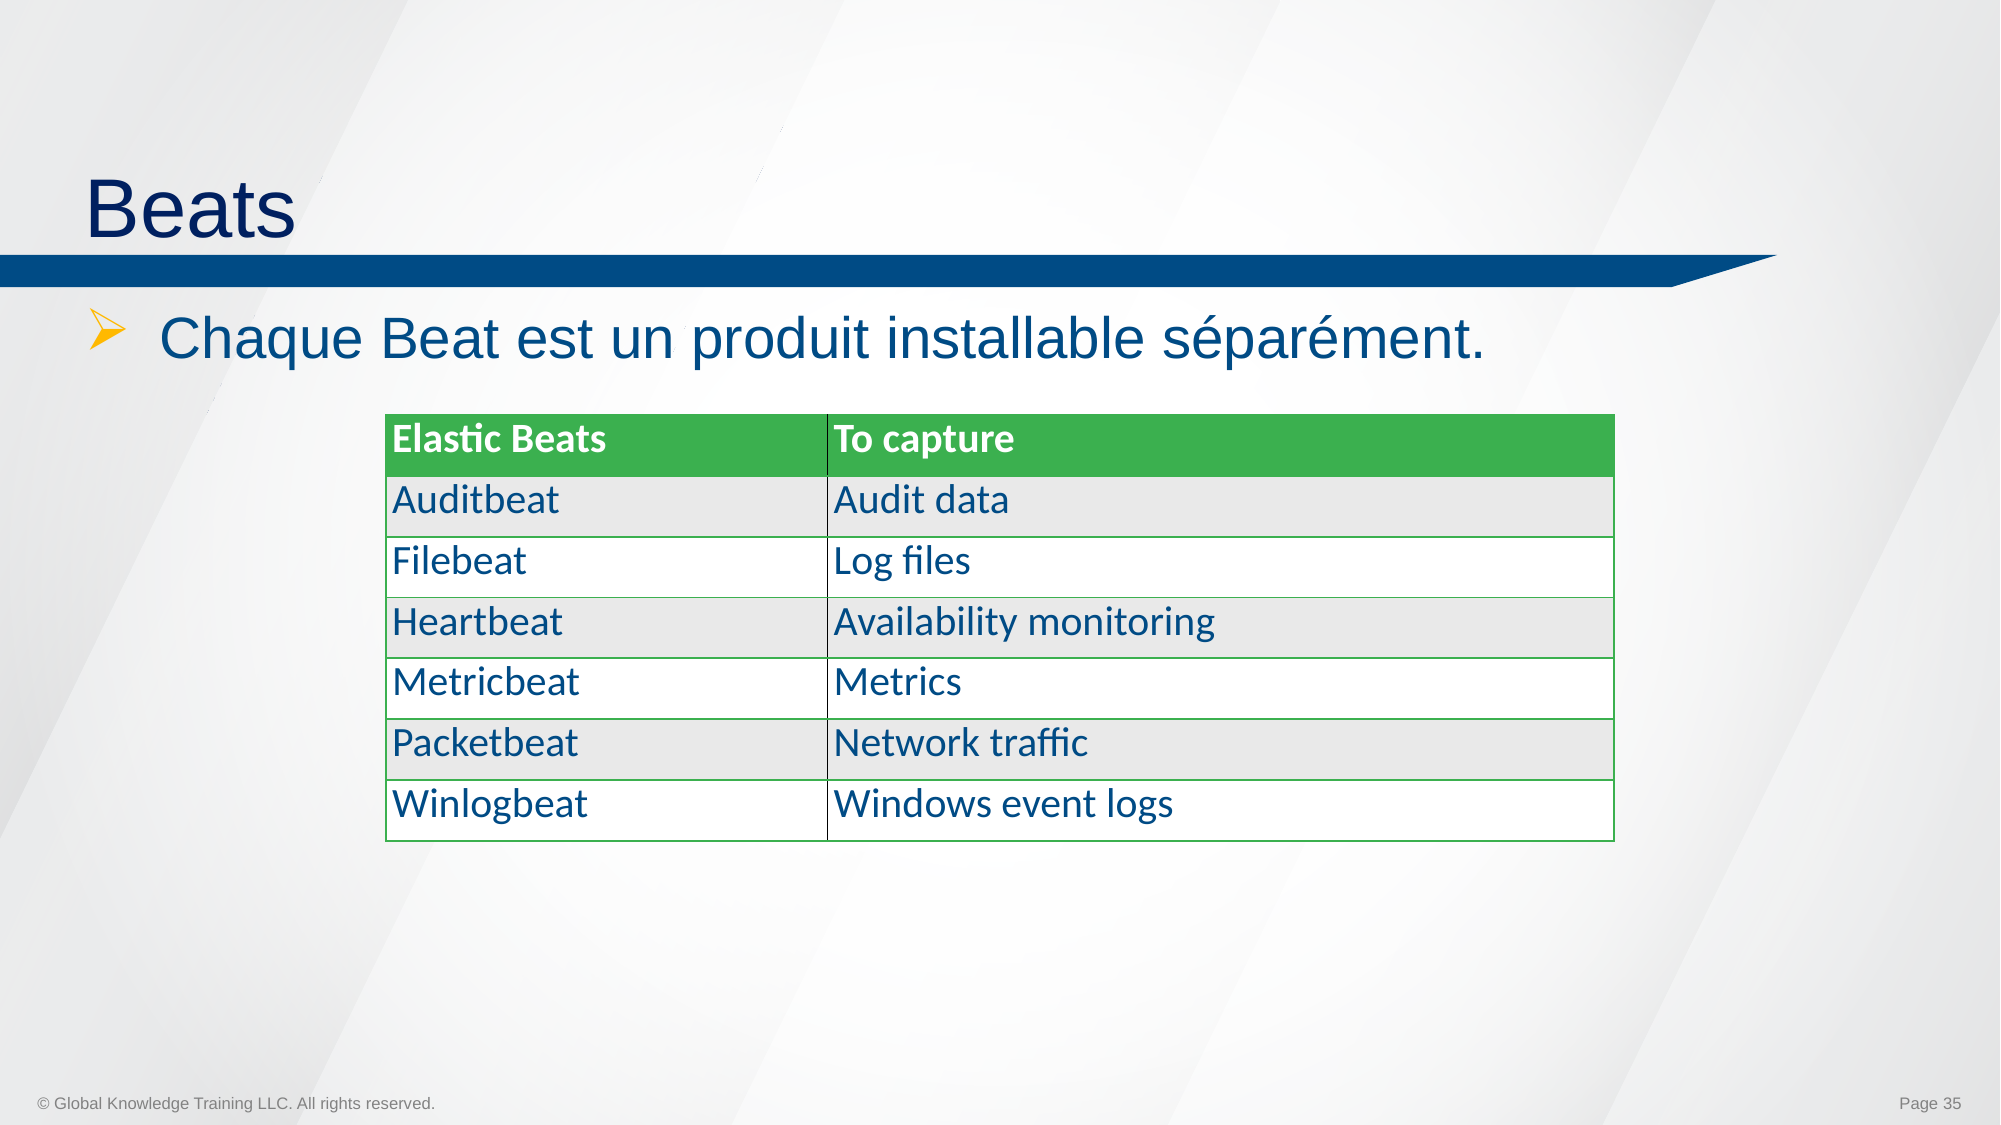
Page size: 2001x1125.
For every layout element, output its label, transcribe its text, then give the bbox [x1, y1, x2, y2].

table_cell Packetbeat [387, 720, 827, 779]
table_cell Metrics [828, 659, 1613, 718]
list Chaque Beat est un produit installable séparément. [84, 308, 1920, 1088]
table_cell Auditbeat [387, 477, 827, 536]
table_header To capture [828, 416, 1613, 475]
table_cell Metricbeat [387, 659, 827, 718]
table_cell Availability monitoring [828, 598, 1613, 657]
table_cell Winlogbeat [387, 781, 827, 840]
table_header Elastic Beats [387, 416, 827, 475]
table_cell Filebeat [387, 538, 827, 597]
table_cell Heartbeat [387, 598, 827, 657]
table_cell Audit data [828, 477, 1613, 536]
title Beats [84, 46, 1678, 264]
table_cell Windows event logs [828, 781, 1613, 840]
table_cell Log files [828, 538, 1613, 597]
table_cell Network traffic [828, 720, 1613, 779]
